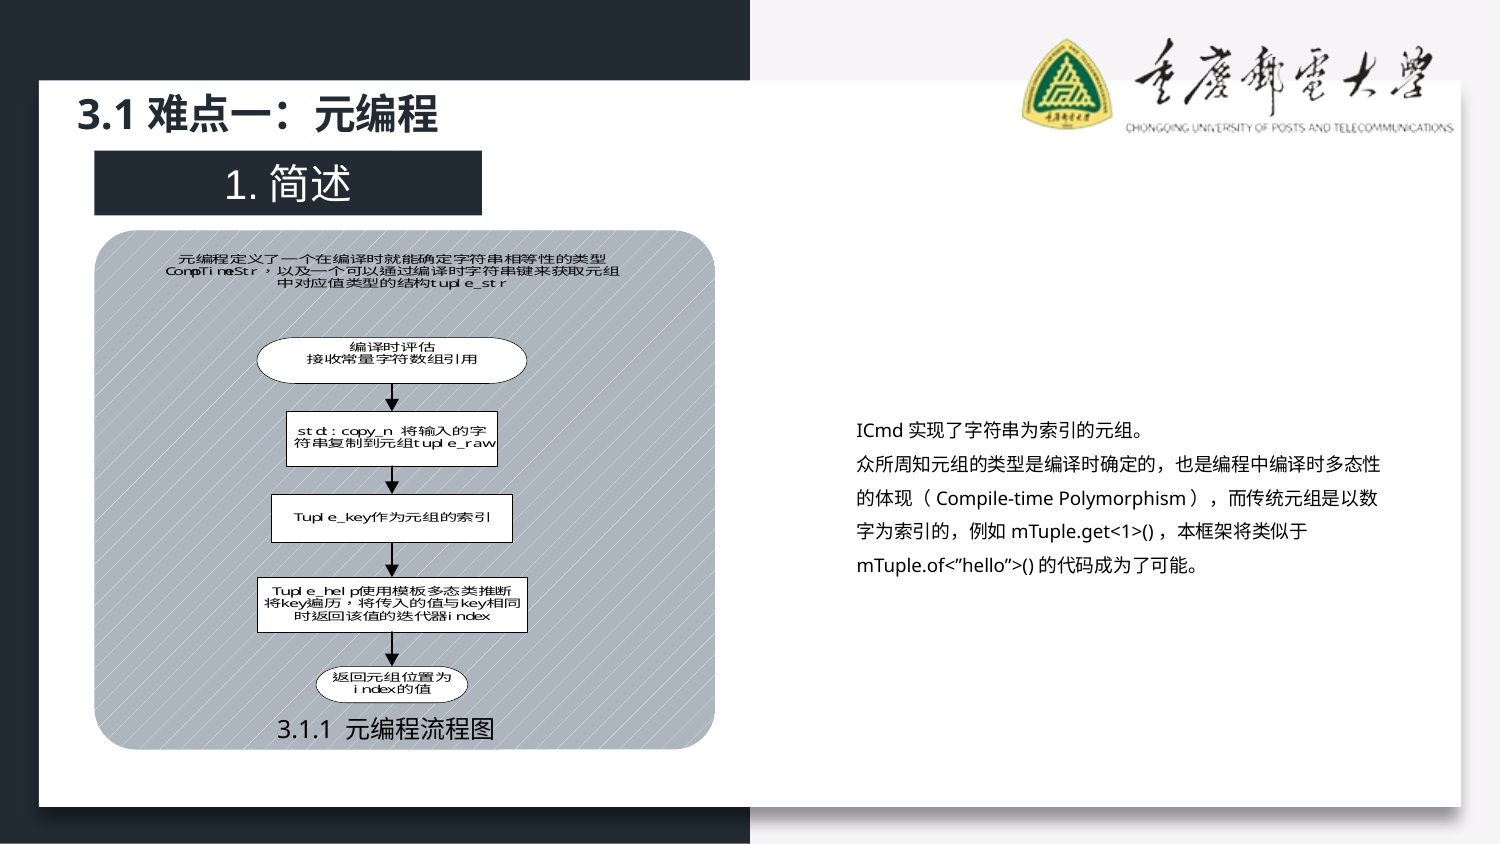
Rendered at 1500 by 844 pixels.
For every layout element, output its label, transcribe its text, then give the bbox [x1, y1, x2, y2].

text_box 3.1.1 元编程流程图 [0, 705, 1287, 751]
text_box 123 [38, 79, 1462, 808]
text_box 3.1难点一：元编程 [62, 80, 455, 146]
picture [1022, 38, 1454, 133]
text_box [94, 230, 1401, 750]
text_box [155, 232, 626, 704]
text_box 1.简述 [94, 150, 482, 216]
